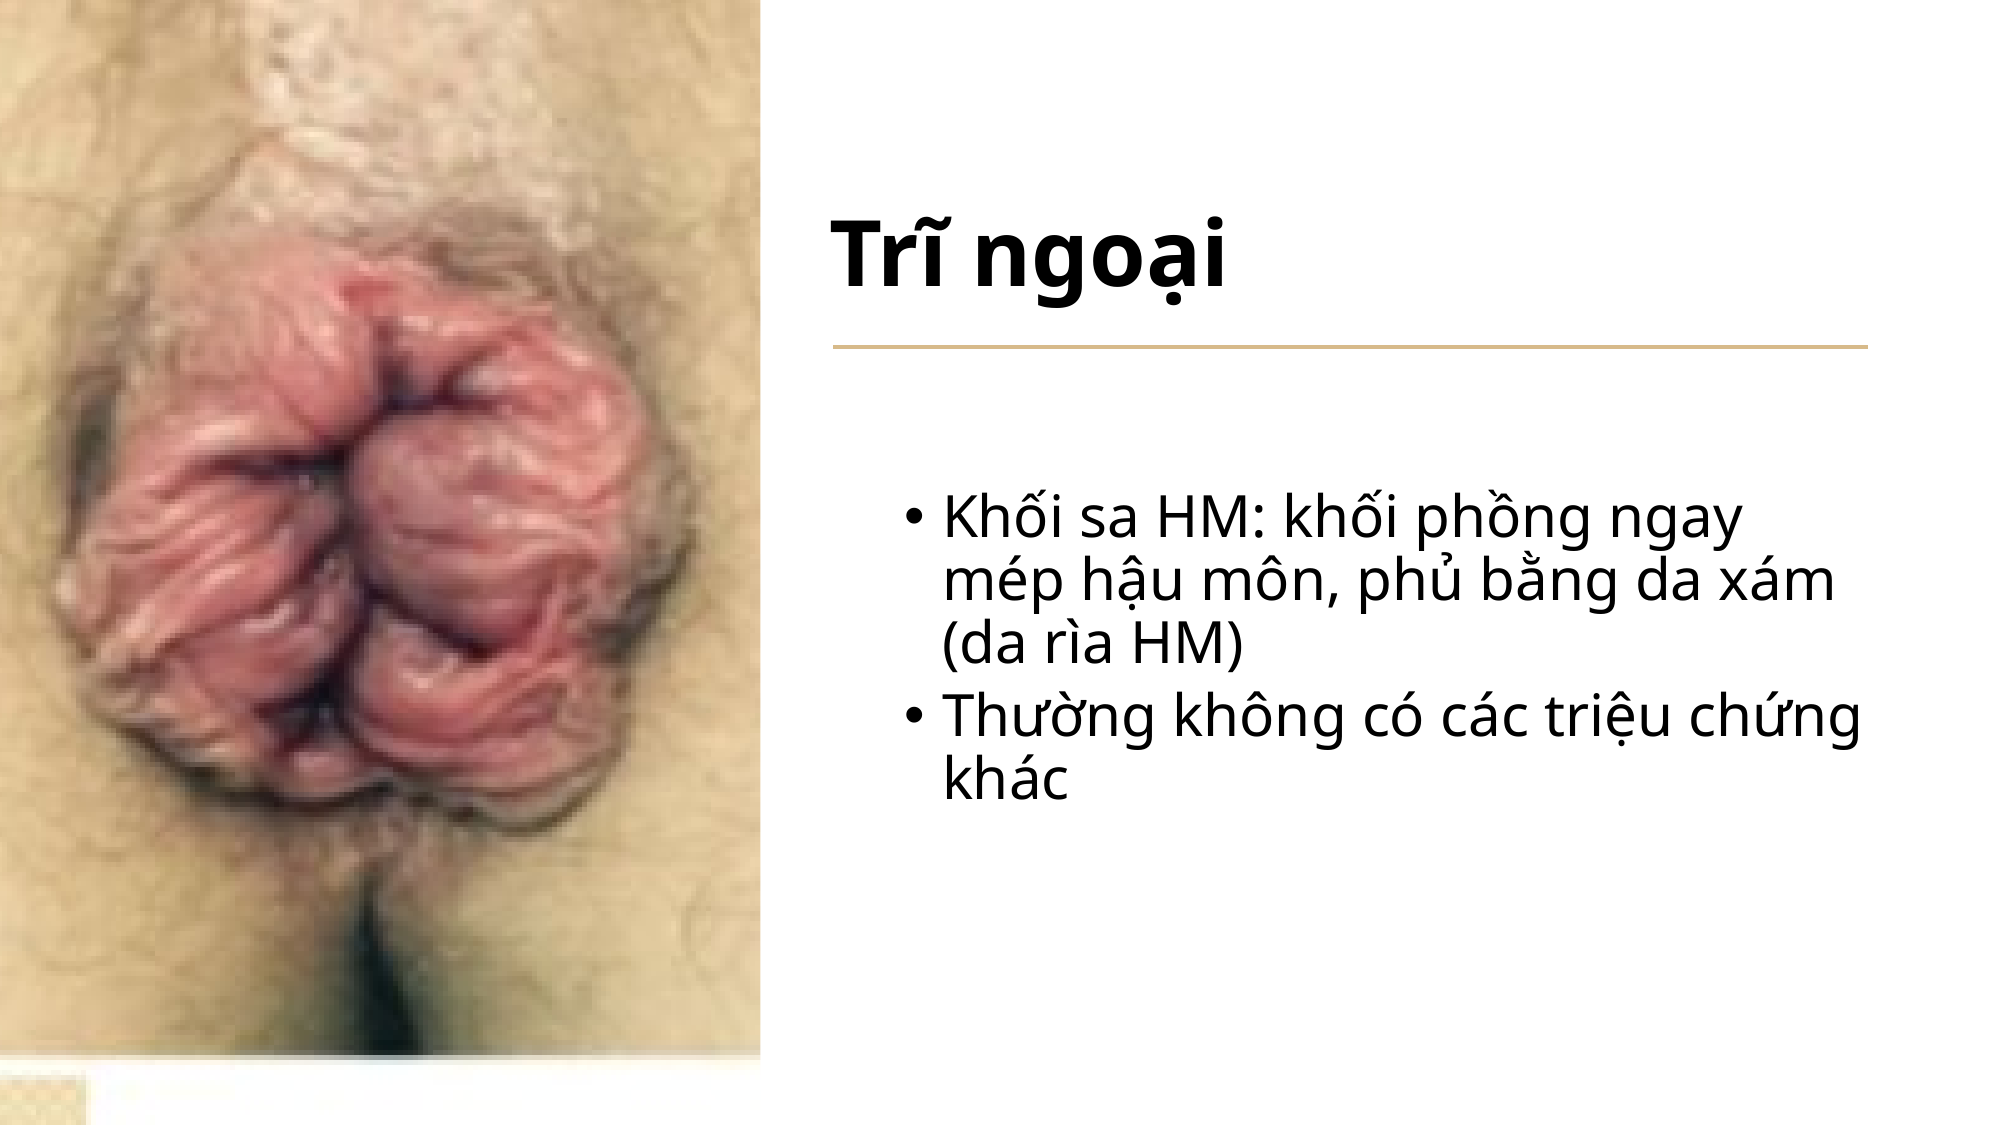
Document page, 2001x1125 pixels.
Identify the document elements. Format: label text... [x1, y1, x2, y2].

title Trĩ ngoại [814, 103, 1895, 315]
picture [0, 0, 761, 1125]
list Khối sa HM: khối phồng ngay mép hậu môn, phủ bằng da xám (da rìa HM) Thường không có các triệu chứng khác [814, 399, 1895, 1021]
